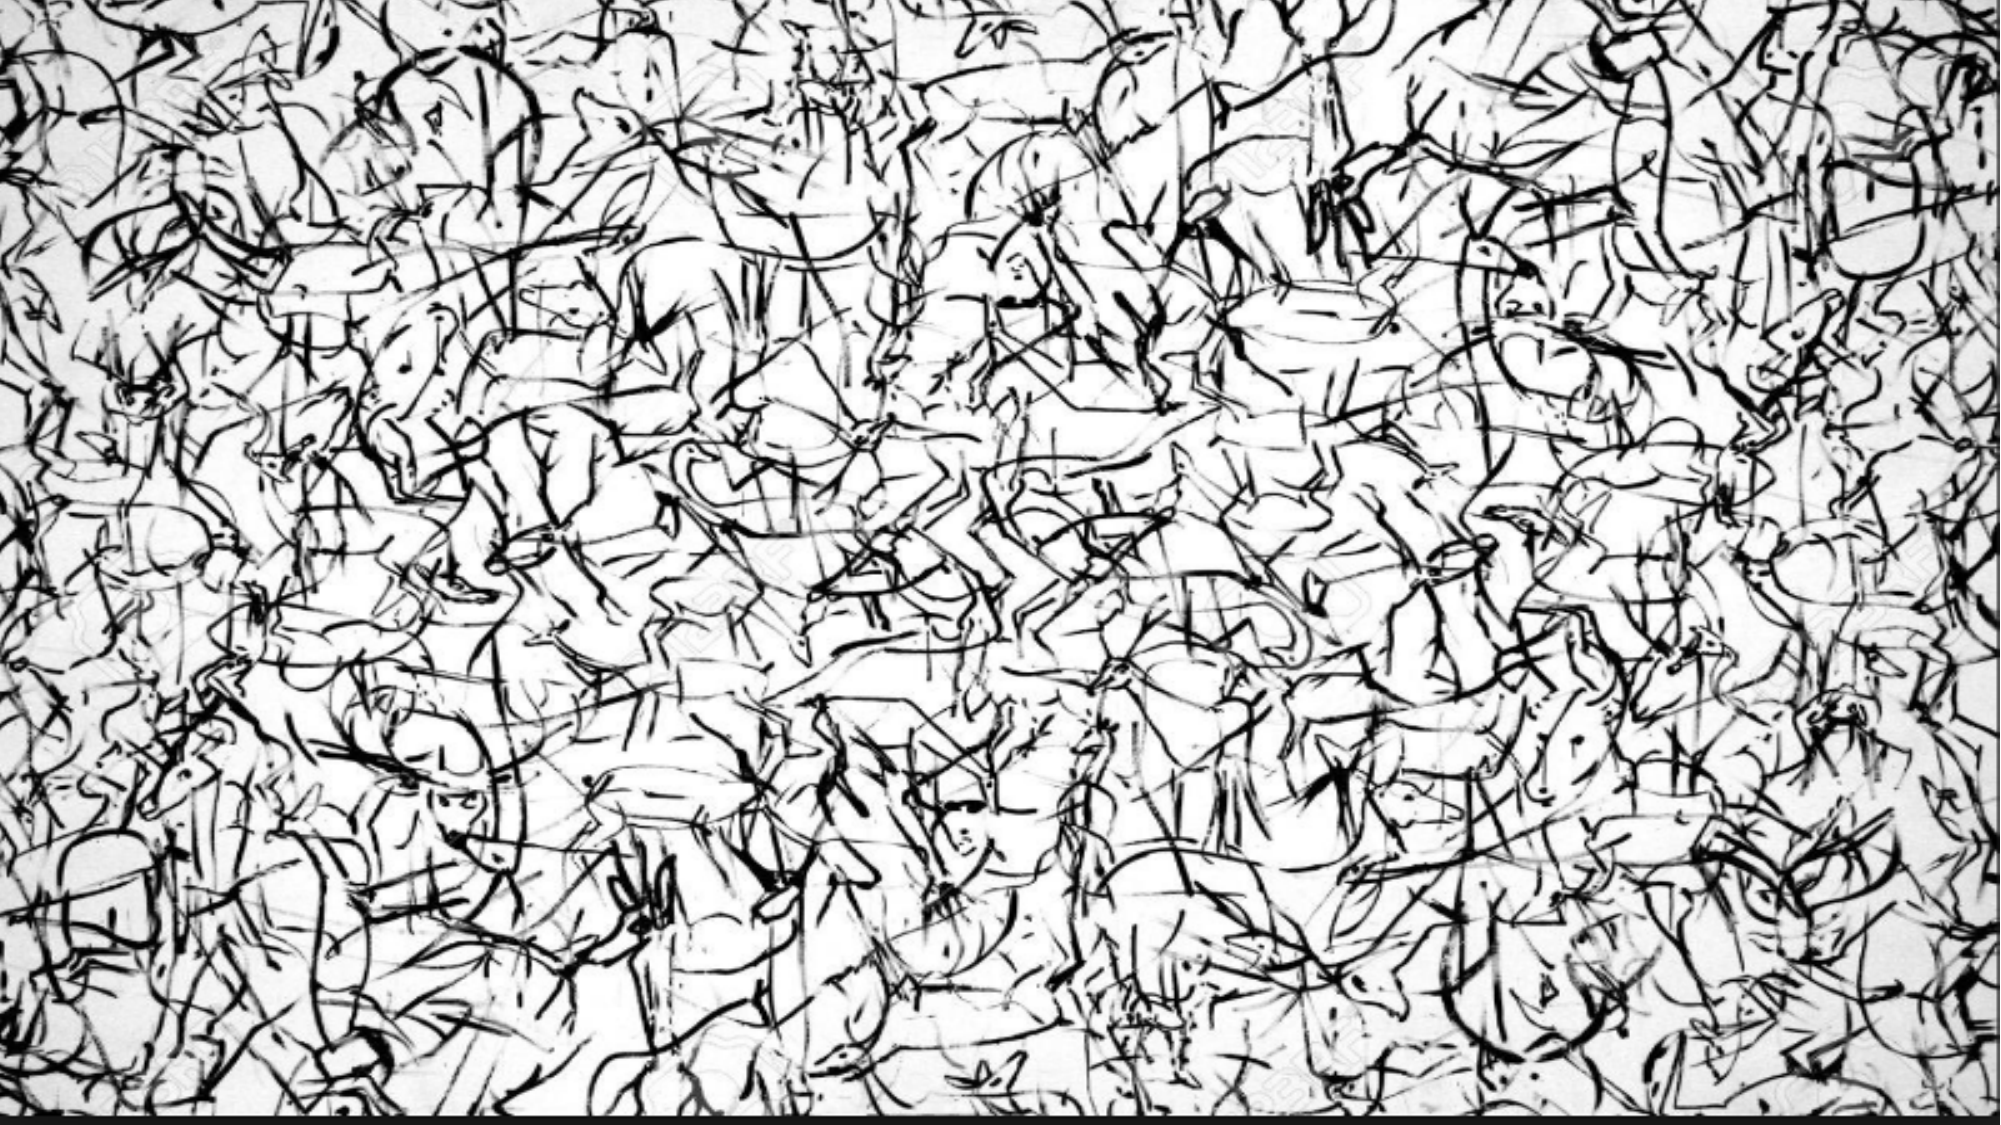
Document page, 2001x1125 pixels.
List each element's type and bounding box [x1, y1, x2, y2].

list [0, 0, 2000, 1125]
